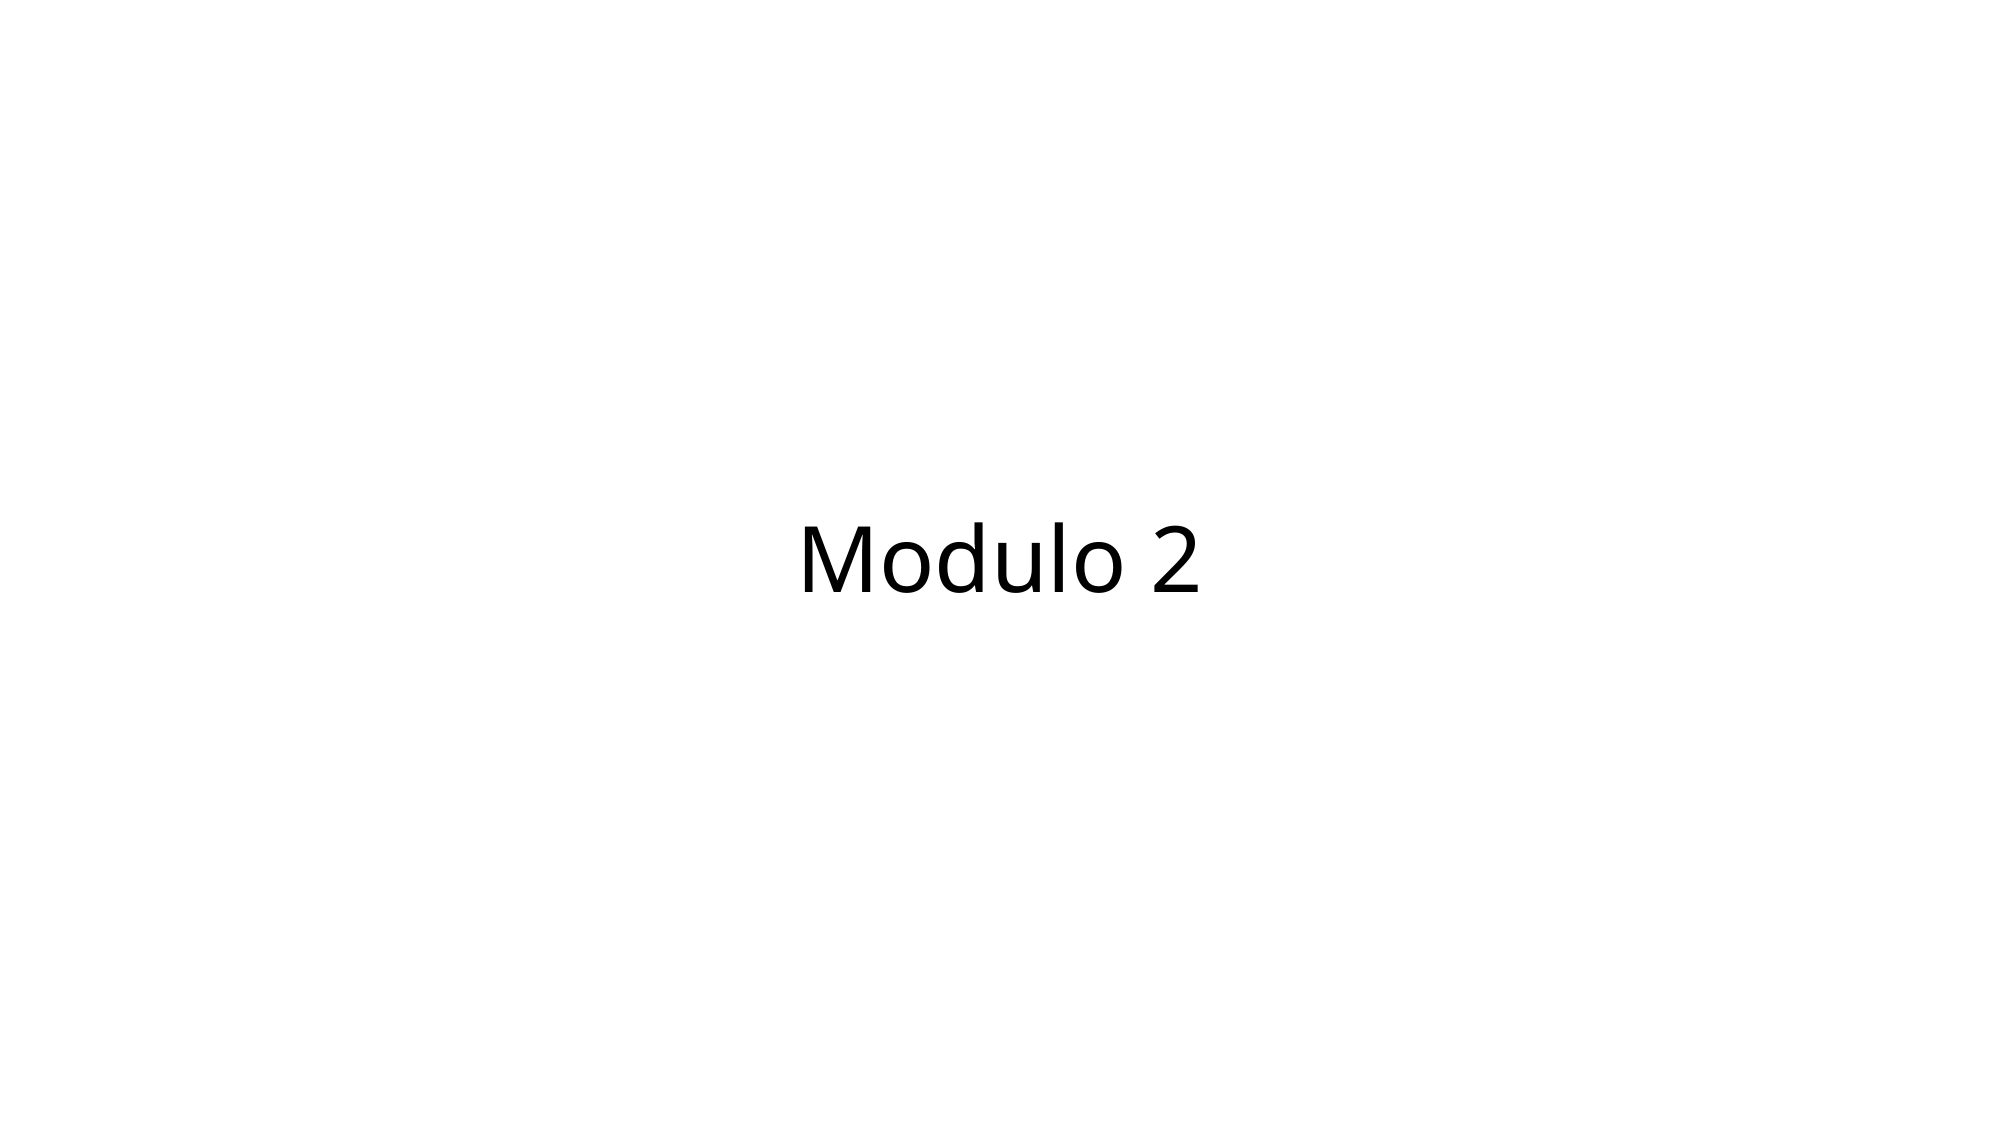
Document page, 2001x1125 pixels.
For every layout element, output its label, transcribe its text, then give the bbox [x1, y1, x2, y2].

title Modulo 2 [137, 453, 1863, 672]
